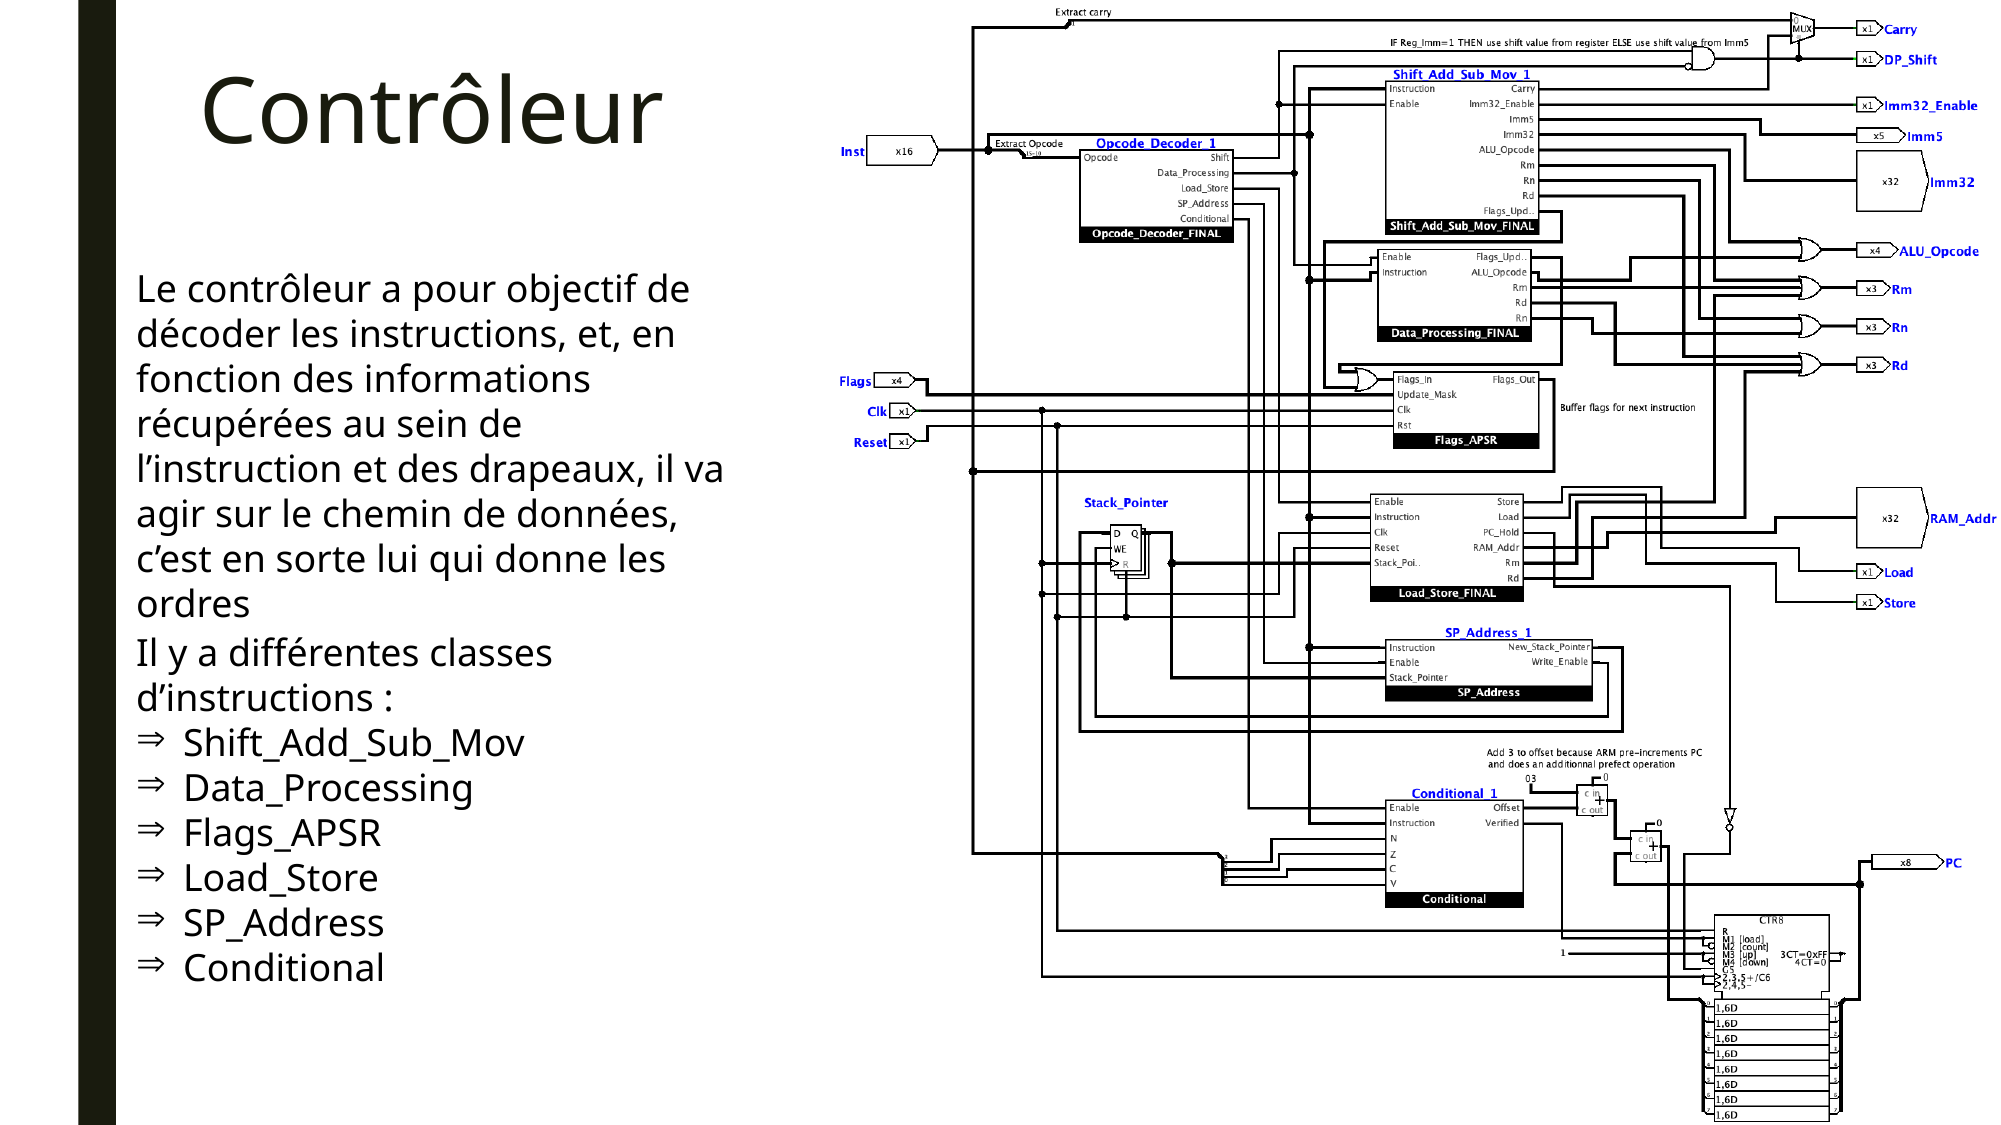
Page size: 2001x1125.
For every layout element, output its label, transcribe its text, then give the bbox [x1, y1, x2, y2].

text_box Il y a différentes classes d’instructions : Shift_Add_Sub_Mov Data_Processing Flags_APSR Load_Store SP_Address Conditional [128, 621, 736, 997]
text_box Le contrôleur a pour objectif de décoder les instructions, et, en fonction des informations récupérées au sein de l’instruction et des drapeaux, il va agir sur le chemin de données, c’est en sorte lui qui donne les ordres [128, 257, 736, 621]
title Contrôleur [120, 57, 744, 181]
picture [835, 0, 2000, 1125]
